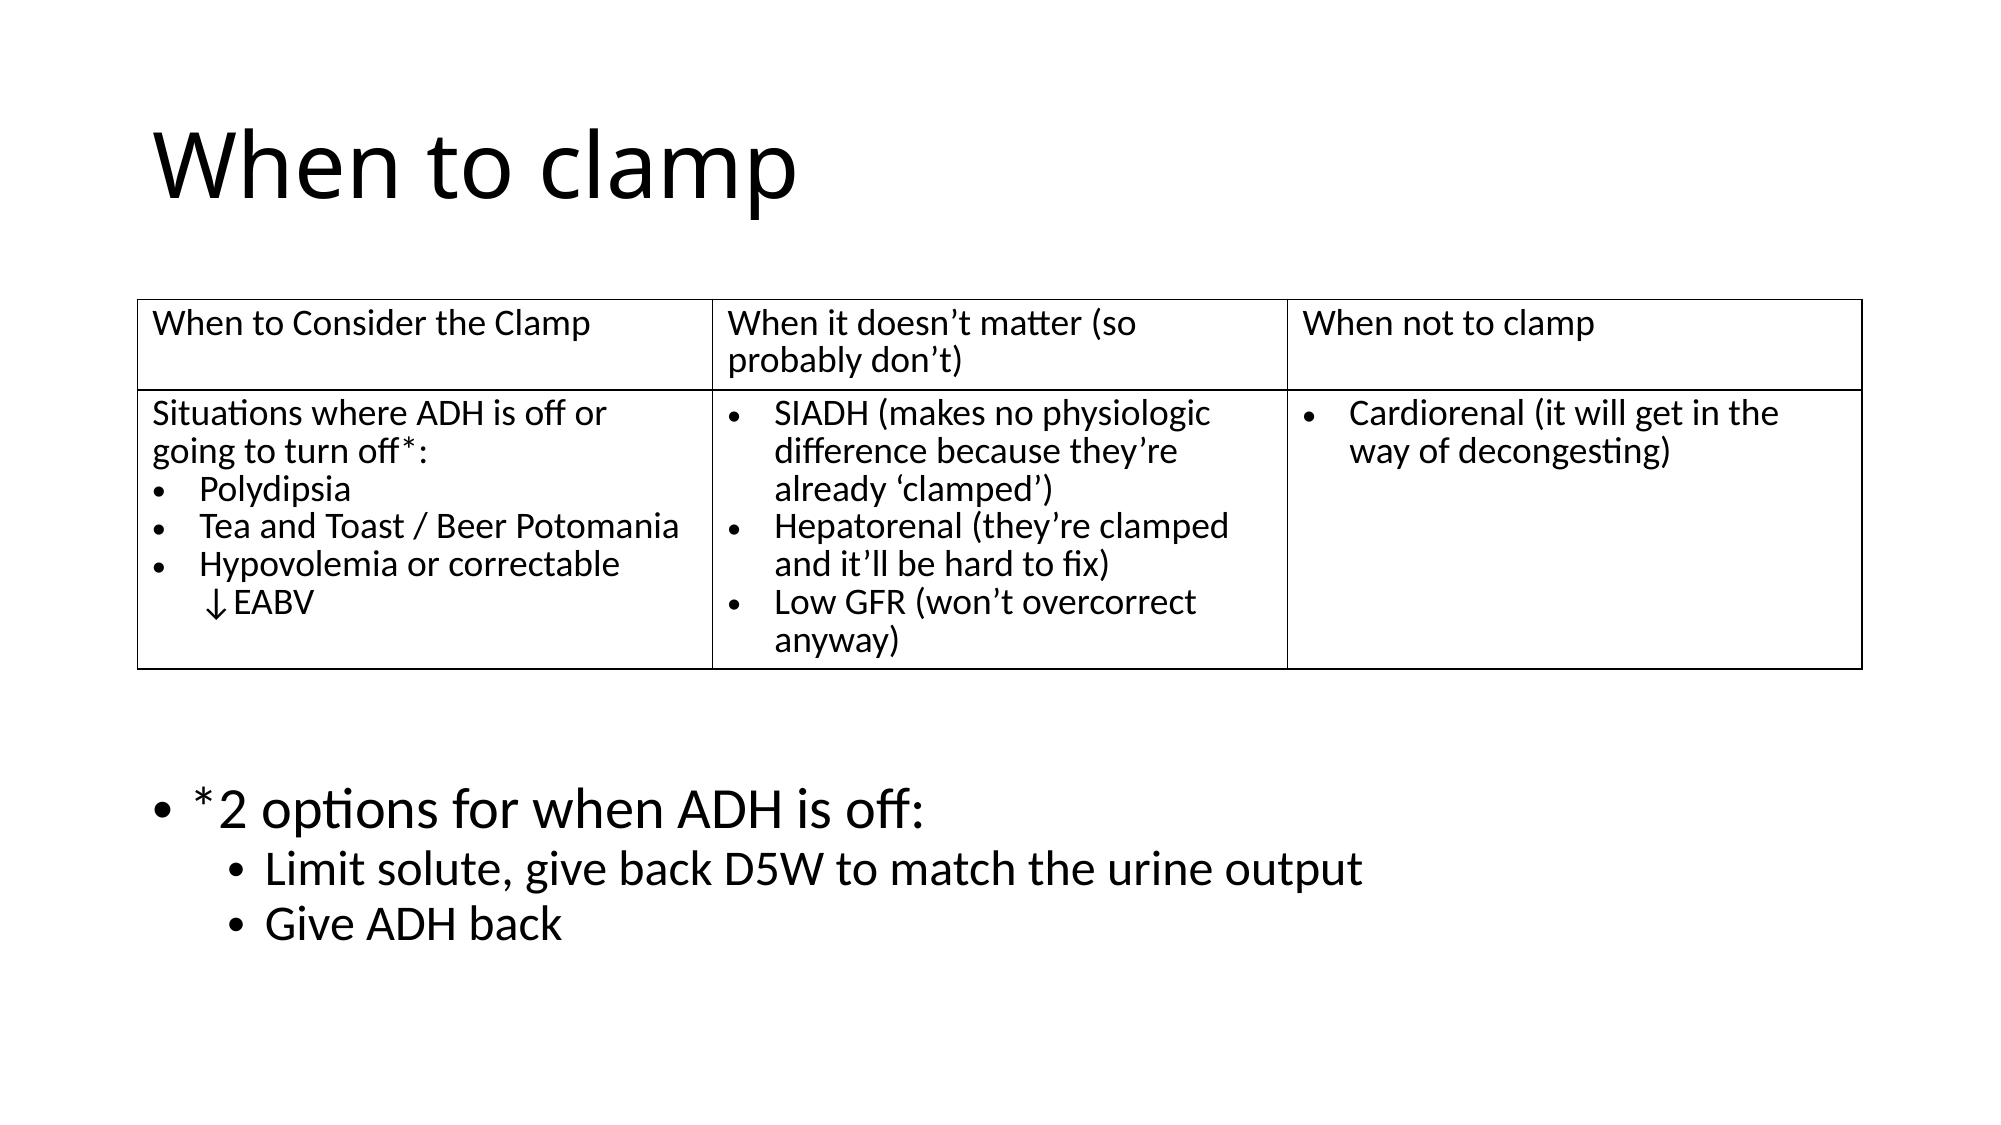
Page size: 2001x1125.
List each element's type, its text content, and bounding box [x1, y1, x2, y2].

text_box *2 options for when ADH is off: Limit solute, give back D5W to match the urine output Give ADH back [137, 778, 1925, 1125]
table_cell SIADH (makes no physiologic difference because they’re already ‘clamped’) Hepatorenal (they’re clamped and it’ll be hard to fix) Low GFR (won’t overcorrect anyway) [713, 391, 1287, 668]
table_cell Situations where ADH is off or going to turn off*: Polydipsia Tea and Toast / Beer Potomania Hypovolemia or correctable ↓EABV [138, 391, 712, 668]
table_header When to Consider the Clamp [138, 300, 712, 389]
table_cell Cardiorenal (it will get in the way of decongesting) [1288, 391, 1861, 668]
table_header When it doesn’t matter (so probably don’t) [713, 300, 1287, 389]
title When to clamp [137, 59, 1863, 278]
table_header When not to clamp [1288, 300, 1861, 389]
